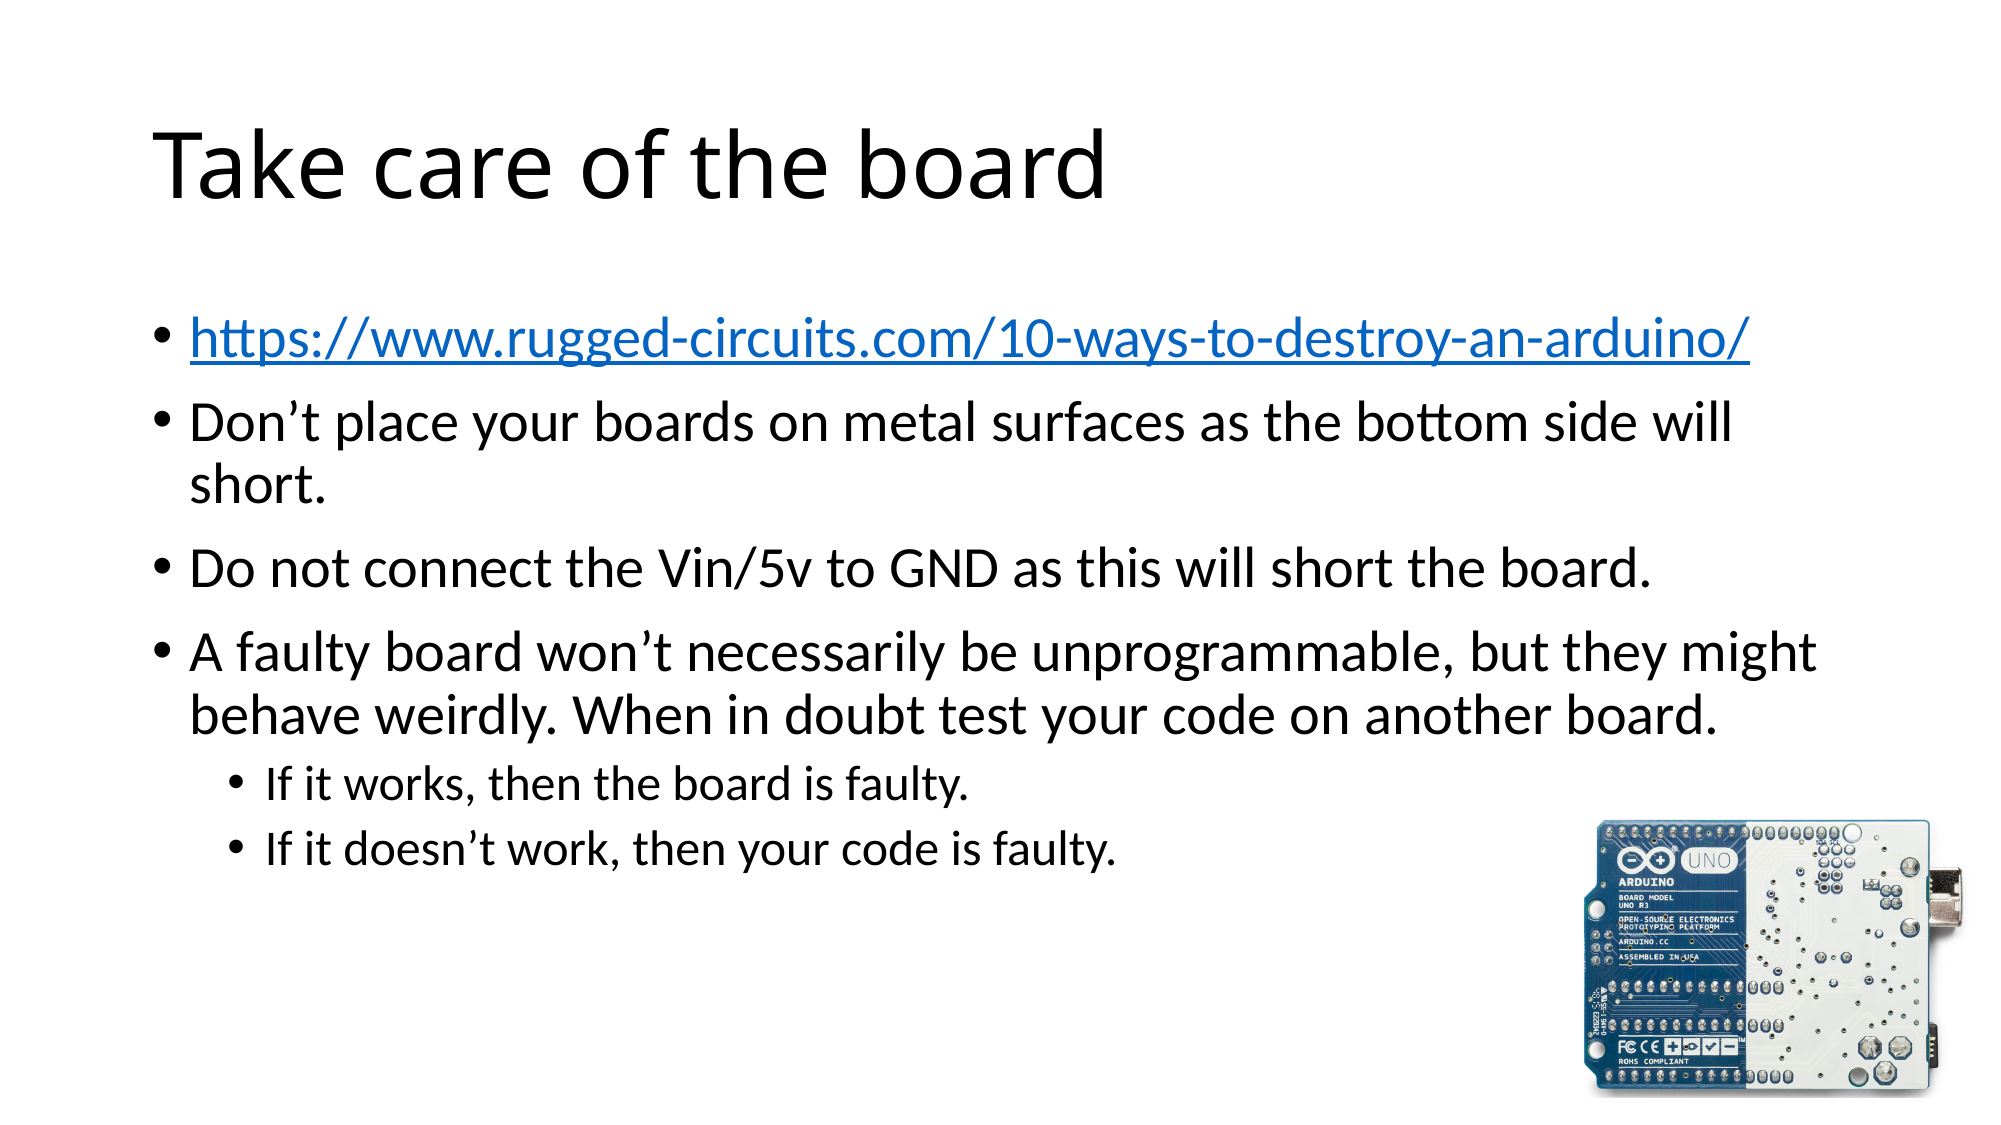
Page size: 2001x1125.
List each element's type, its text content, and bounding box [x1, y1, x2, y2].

title Take care of the board [137, 59, 1863, 278]
list https://www.rugged-circuits.com/10-ways-to-destroy-an-arduino/ Don’t place your boards on metal surfaces as the bottom side will short. Do not connect the Vin/5v to GND as this will short the board. A faulty board won’t necessarily be unprogrammable, but they might behave weirdly. When in doubt test your code on another board. If it works, then the board is faulty. If it doesn’t work, then your code is faulty. [137, 299, 1863, 1014]
picture [1573, 818, 1970, 1098]
